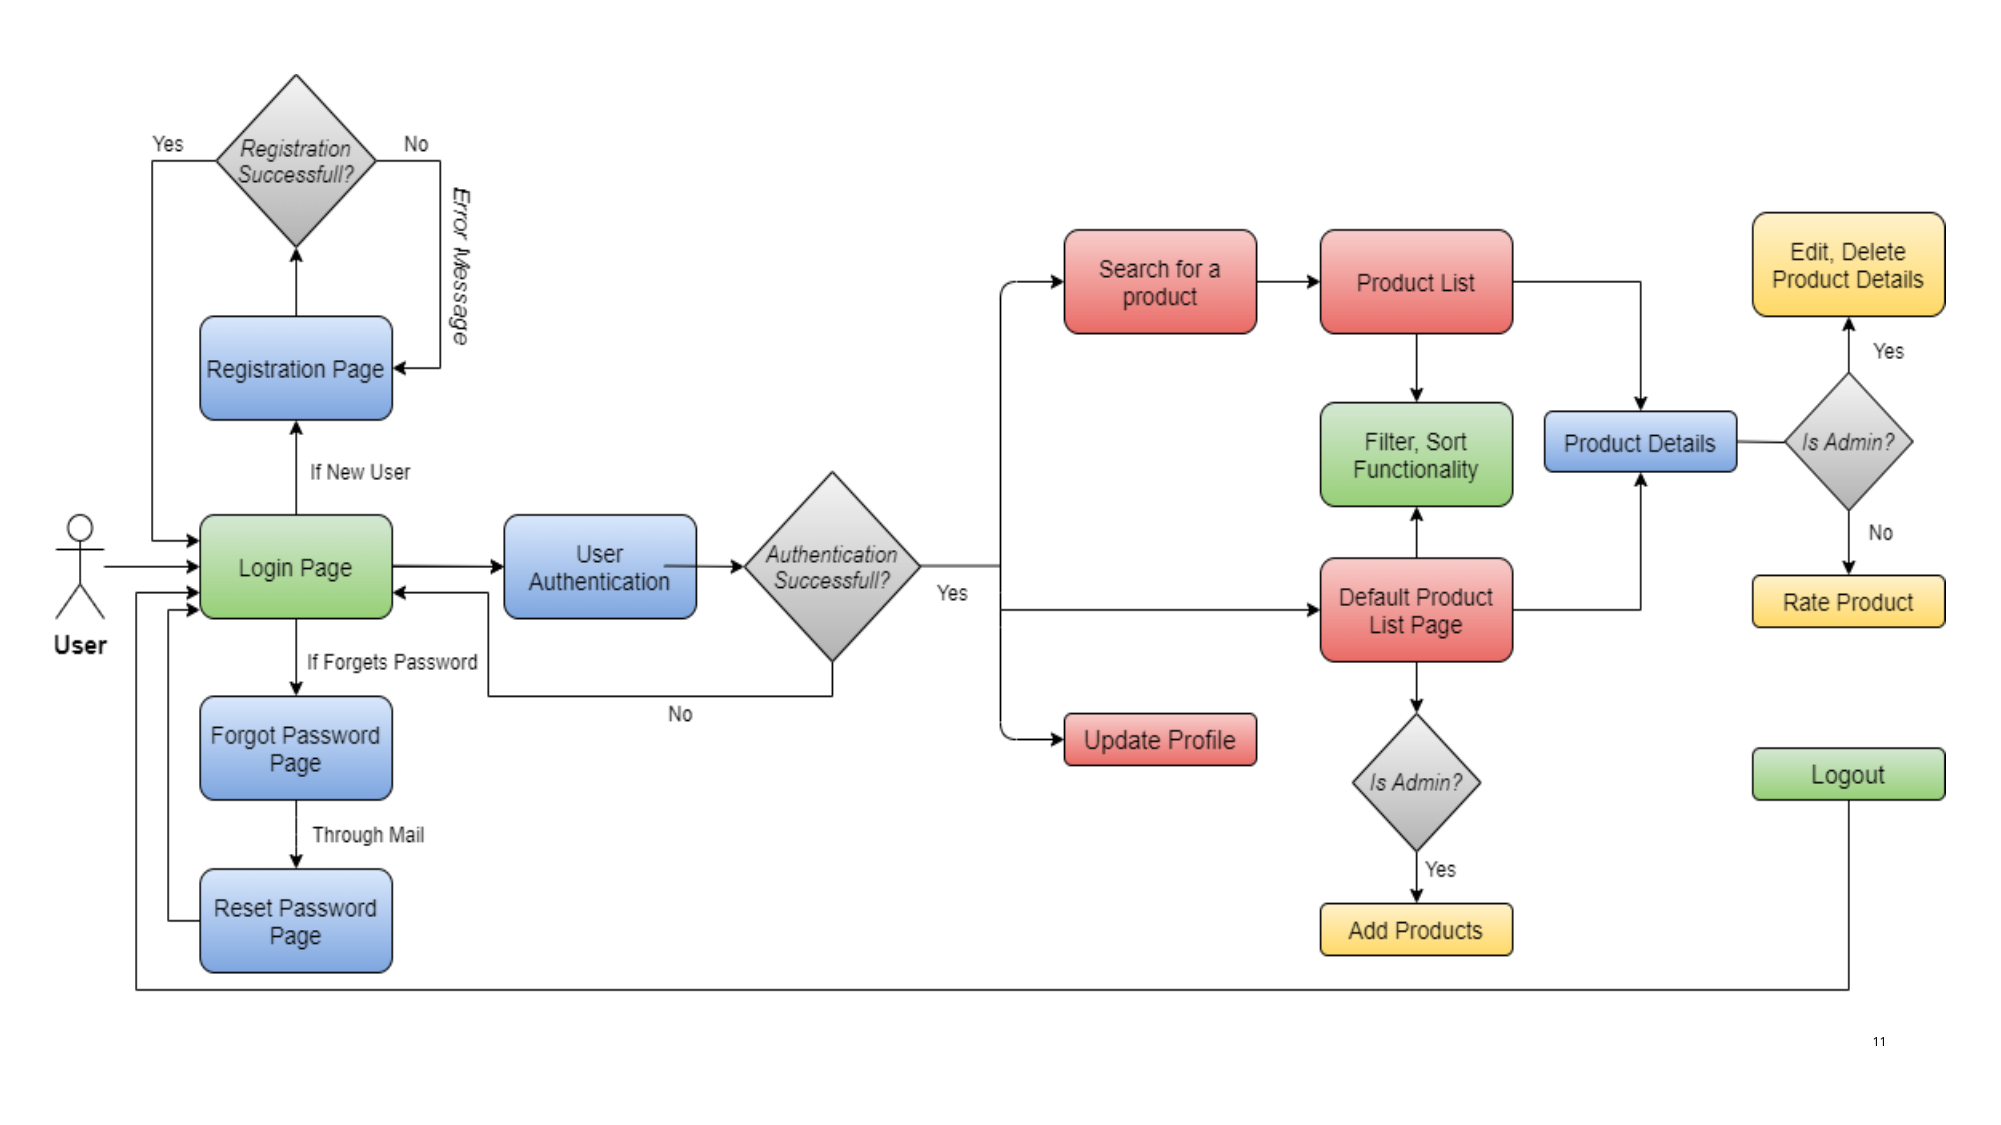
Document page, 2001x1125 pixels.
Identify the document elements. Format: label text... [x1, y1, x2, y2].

slide_number 11 [1841, 1035, 1887, 1051]
picture [54, 74, 1946, 1005]
